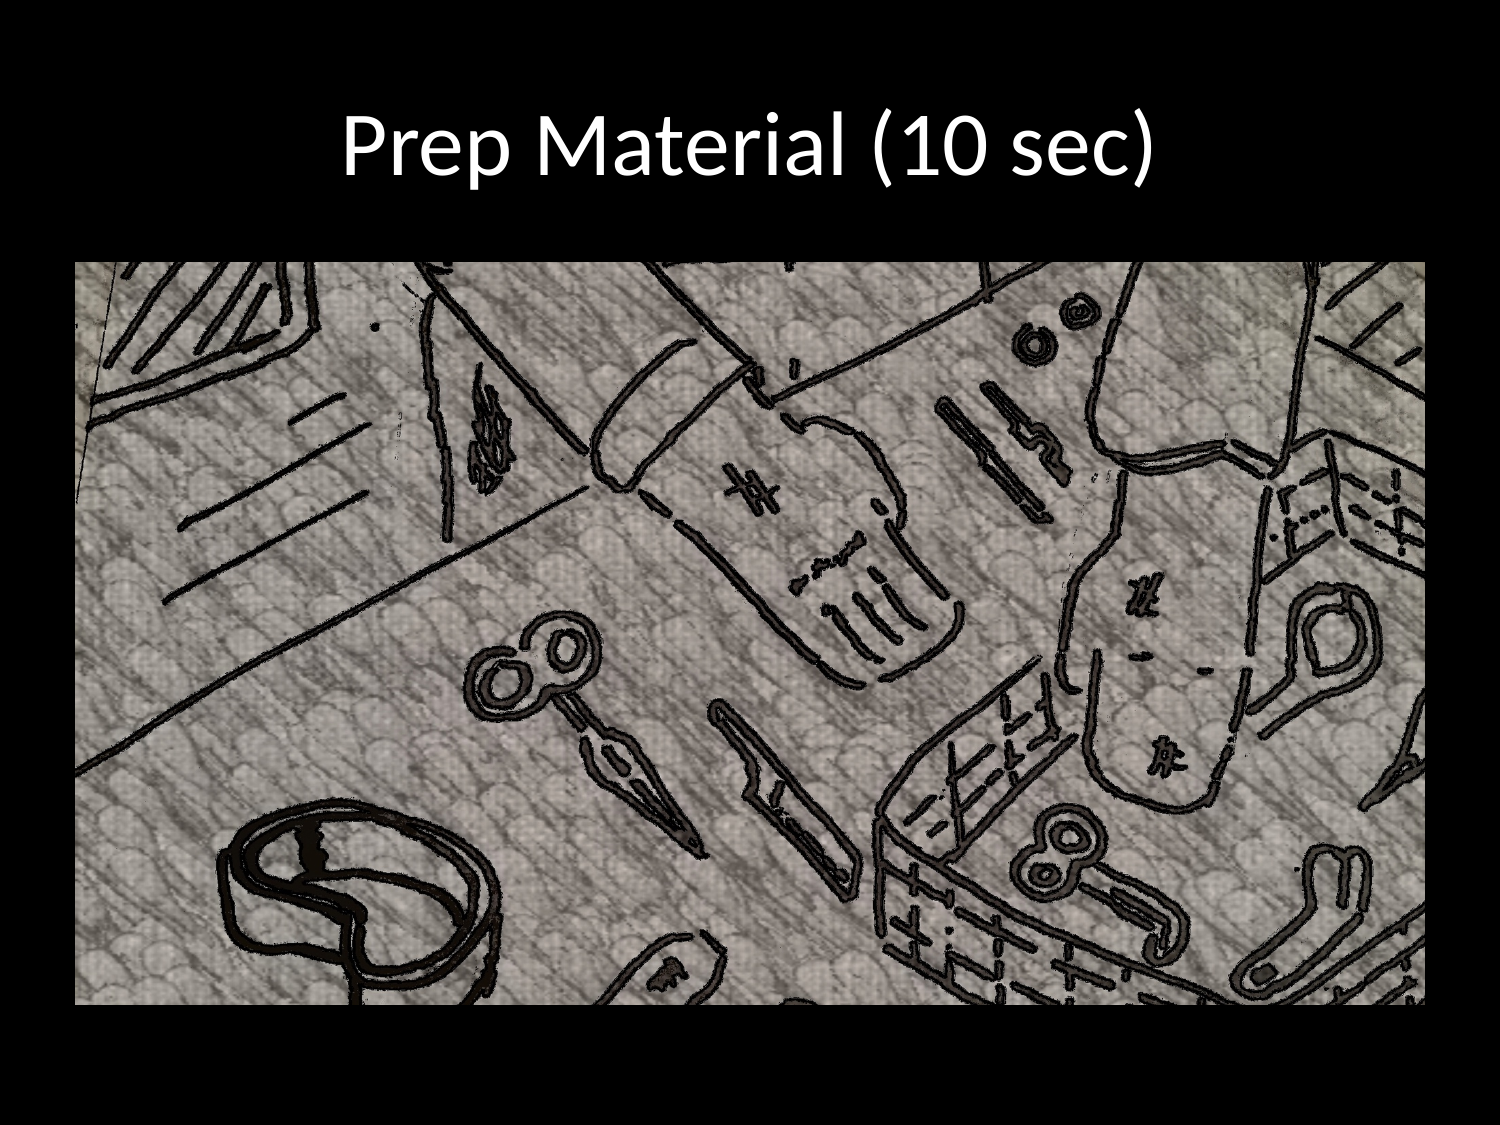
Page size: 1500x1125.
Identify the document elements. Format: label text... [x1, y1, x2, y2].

title Prep Material (10 sec) [75, 45, 1425, 233]
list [74, 262, 1426, 1006]
